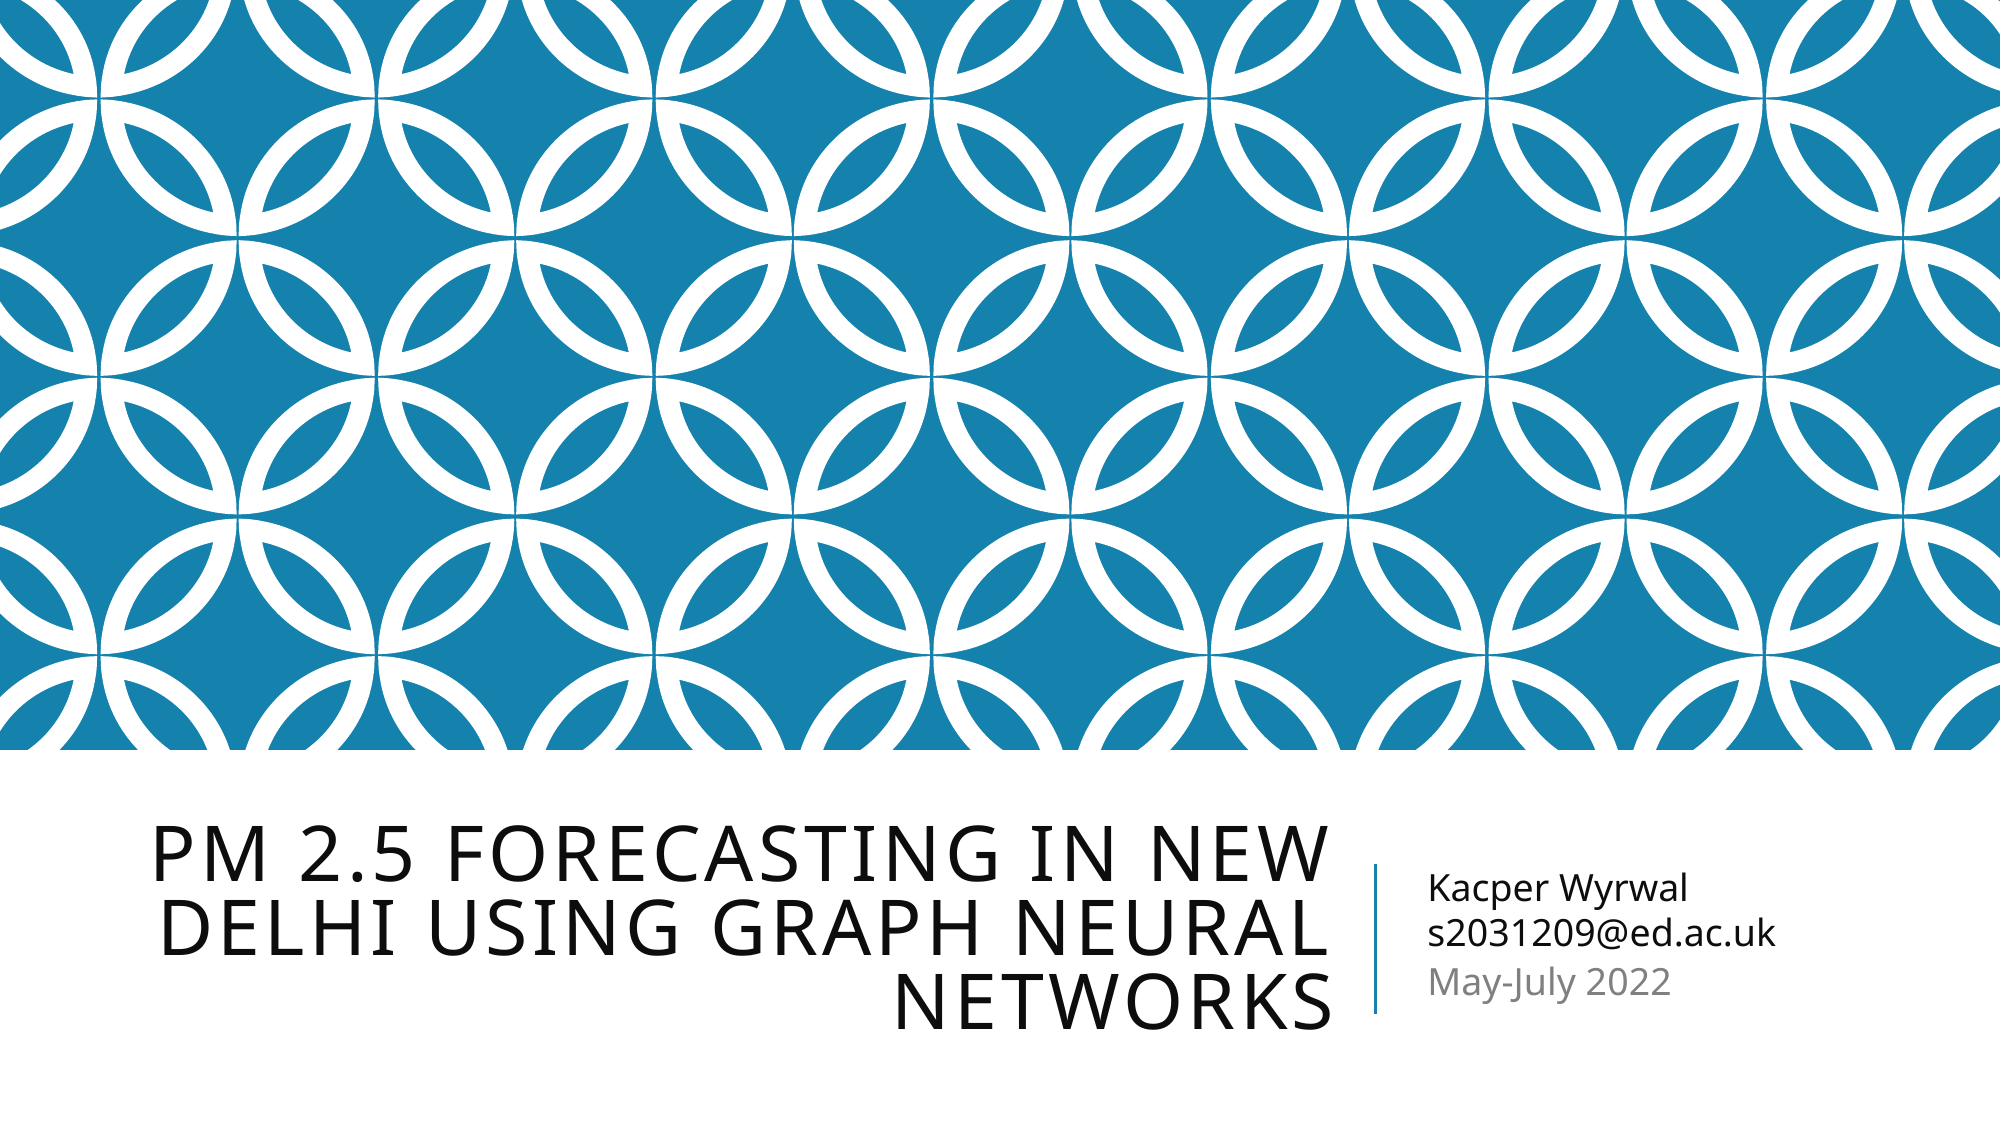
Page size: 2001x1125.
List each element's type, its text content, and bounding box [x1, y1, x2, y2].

title PM 2.5 forecasting in New delhi using Graph Neural Networks [75, 813, 1350, 1054]
subtitle Kacper Wyrwal s2031209@ed.ac.uk May-July 2022 [1412, 813, 1925, 1054]
